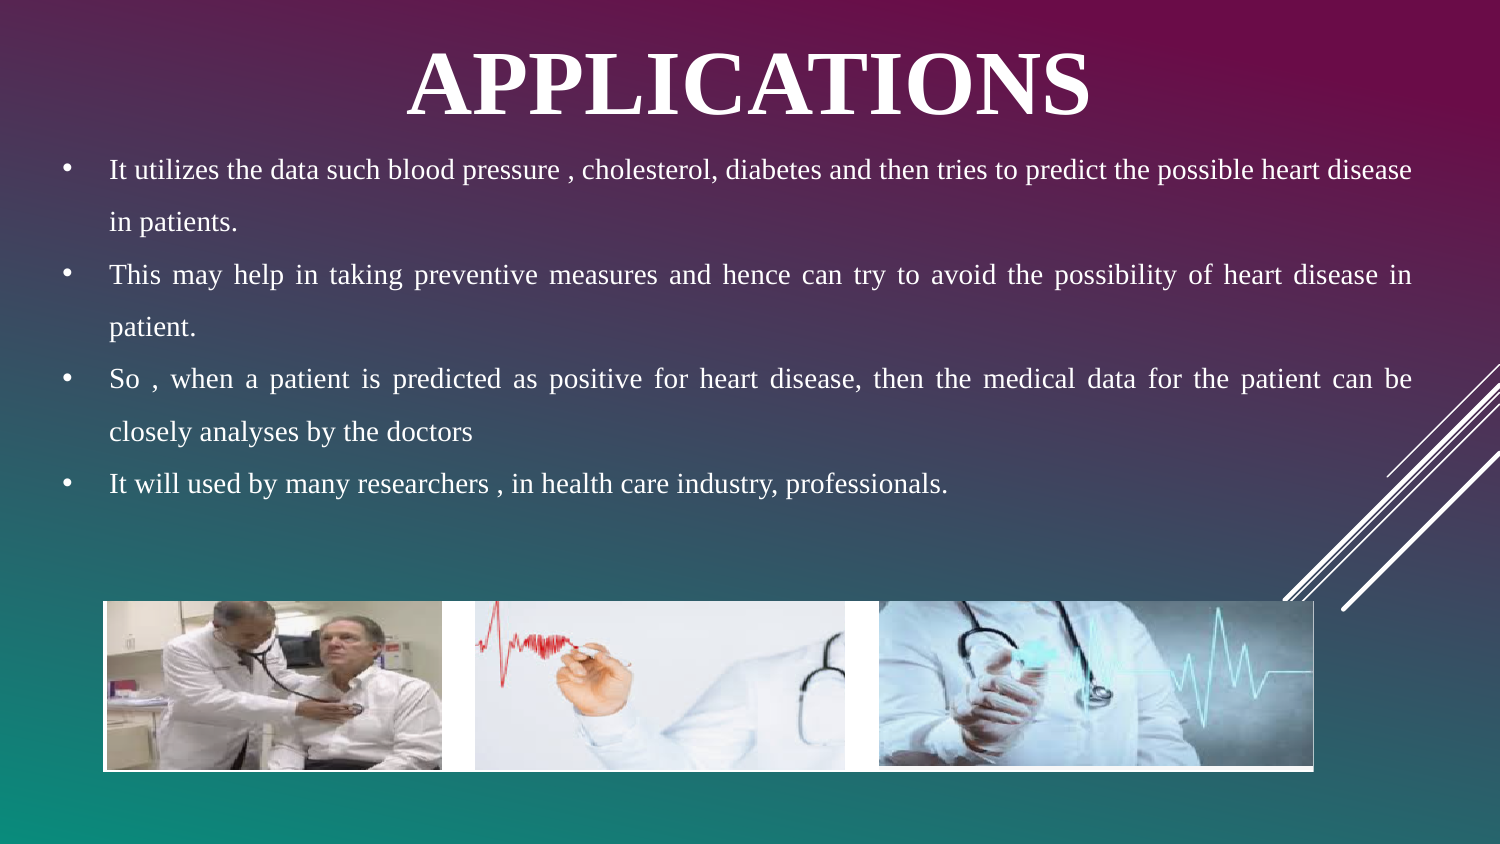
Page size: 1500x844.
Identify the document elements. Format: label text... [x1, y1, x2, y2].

title APPLICATIONS [103, 44, 1397, 125]
text_box It utilizes the data such blood pressure , cholesterol, diabetes and then tries to predict the possible heart disease in patients. This may help in taking preventive measures and hence can try to avoid the possibility of heart disease in patient. So , when a patient is predicted as positive for heart disease, then the medical data for the patient can be closely analyses by the doctors It will used by many researchers , in health care industry, professionals. [47, 125, 1429, 508]
picture [102, 600, 1314, 772]
